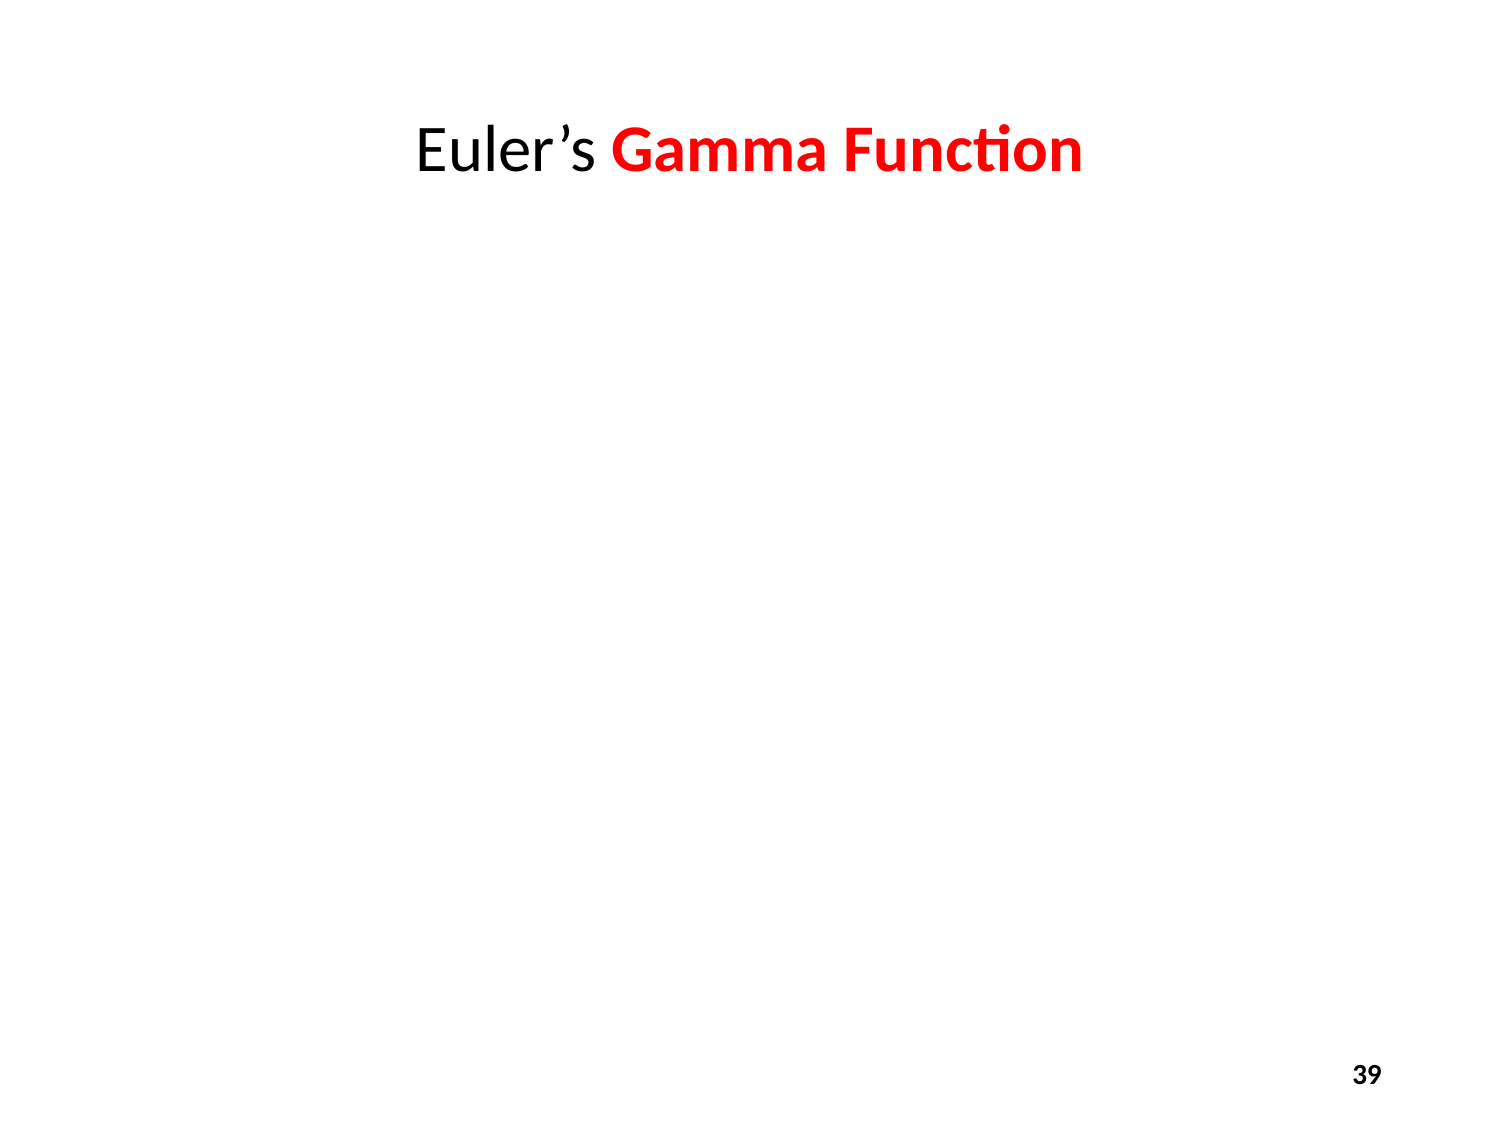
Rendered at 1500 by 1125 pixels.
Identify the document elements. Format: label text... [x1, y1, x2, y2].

slide_number 39 [1059, 1042, 1397, 1103]
title Euler’s Gamma Function [103, 59, 1397, 241]
